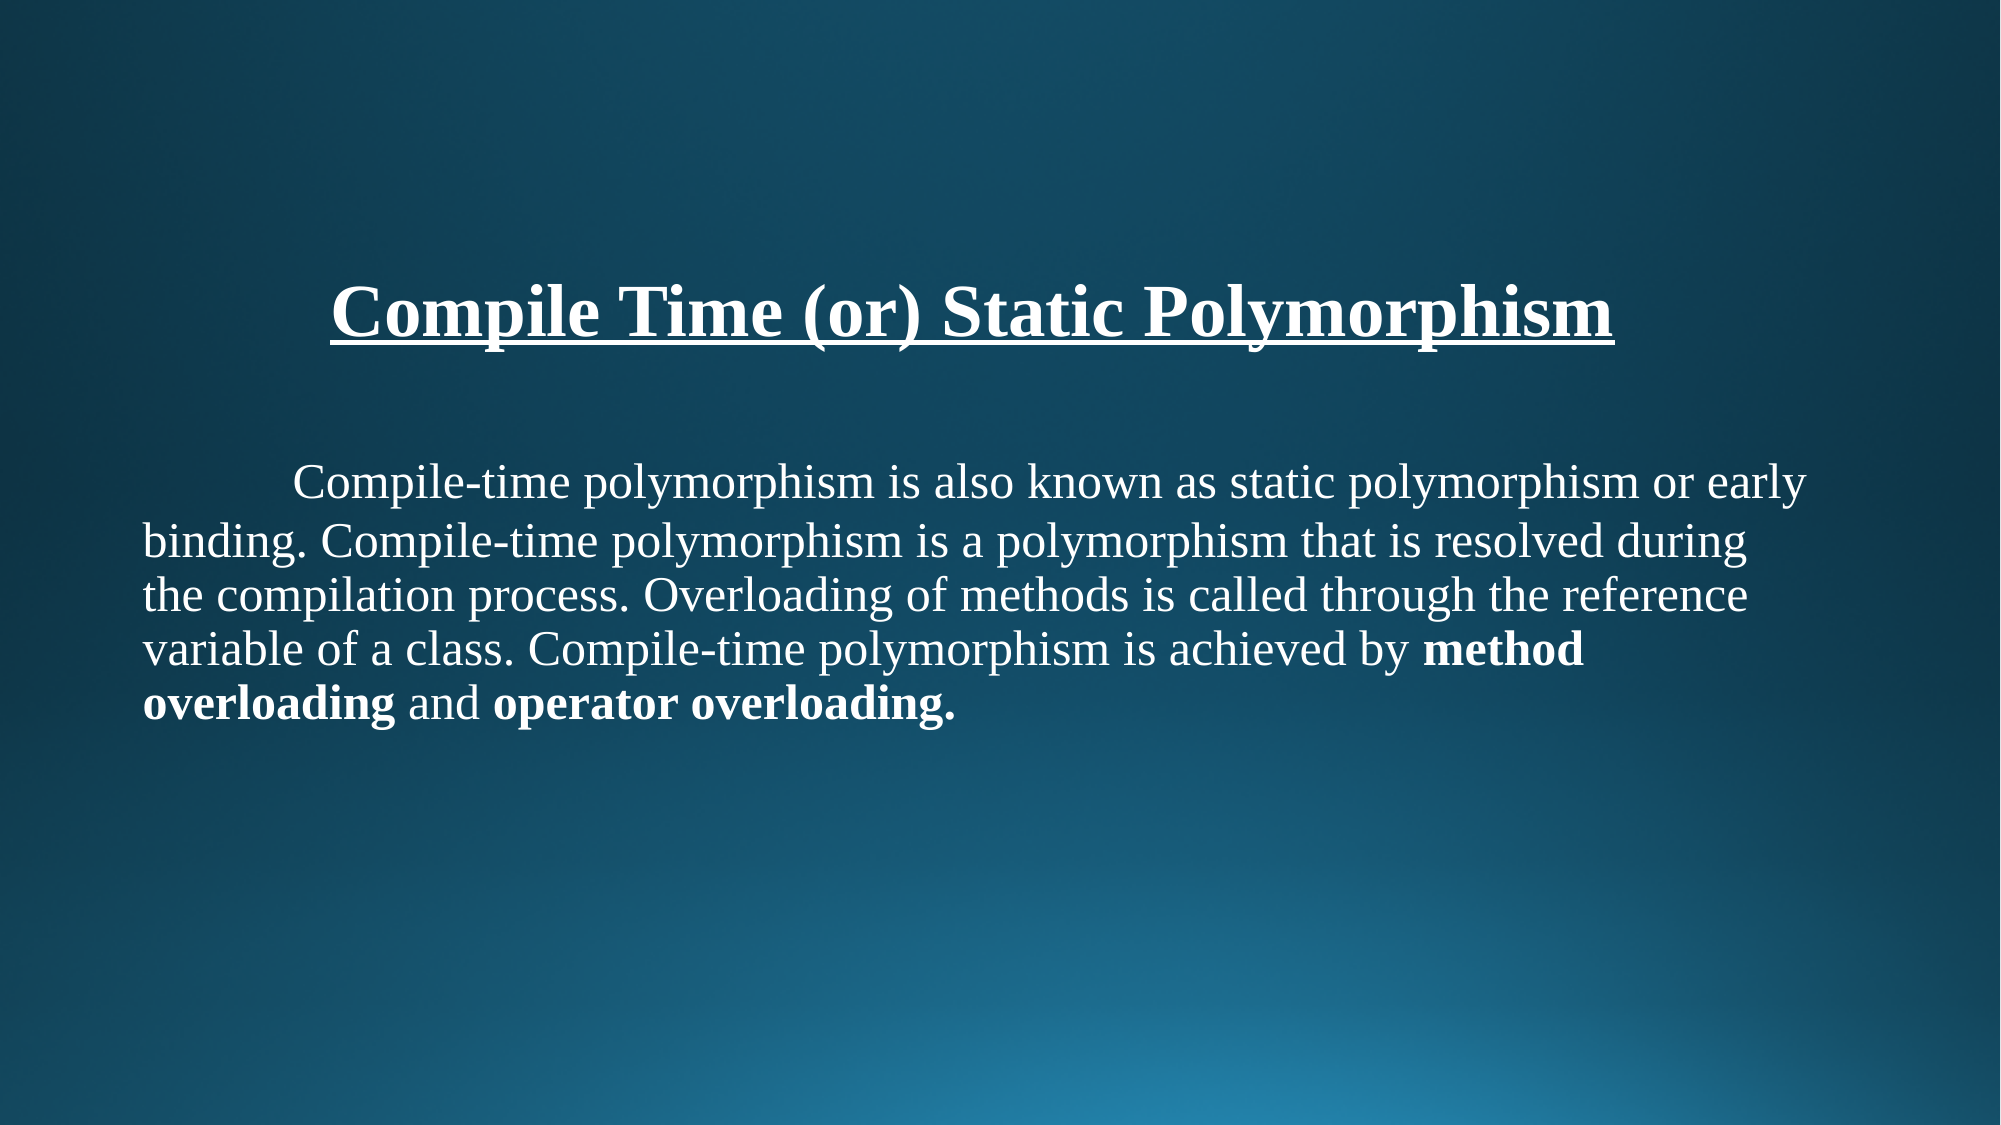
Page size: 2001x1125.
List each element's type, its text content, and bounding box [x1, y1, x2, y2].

picture [0, 0, 2001, 1125]
title Compile Time (or) Static Polymorphism Compile-time polymorphism is also known as static polymorphism or early binding. Compile-time polymorphism is a polymorphism that is resolved during the compilation process. Overloading of methods is called through the reference variable of a class. Compile-time polymorphism is achieved by method overloading and operator overloading. [127, 30, 1831, 1086]
